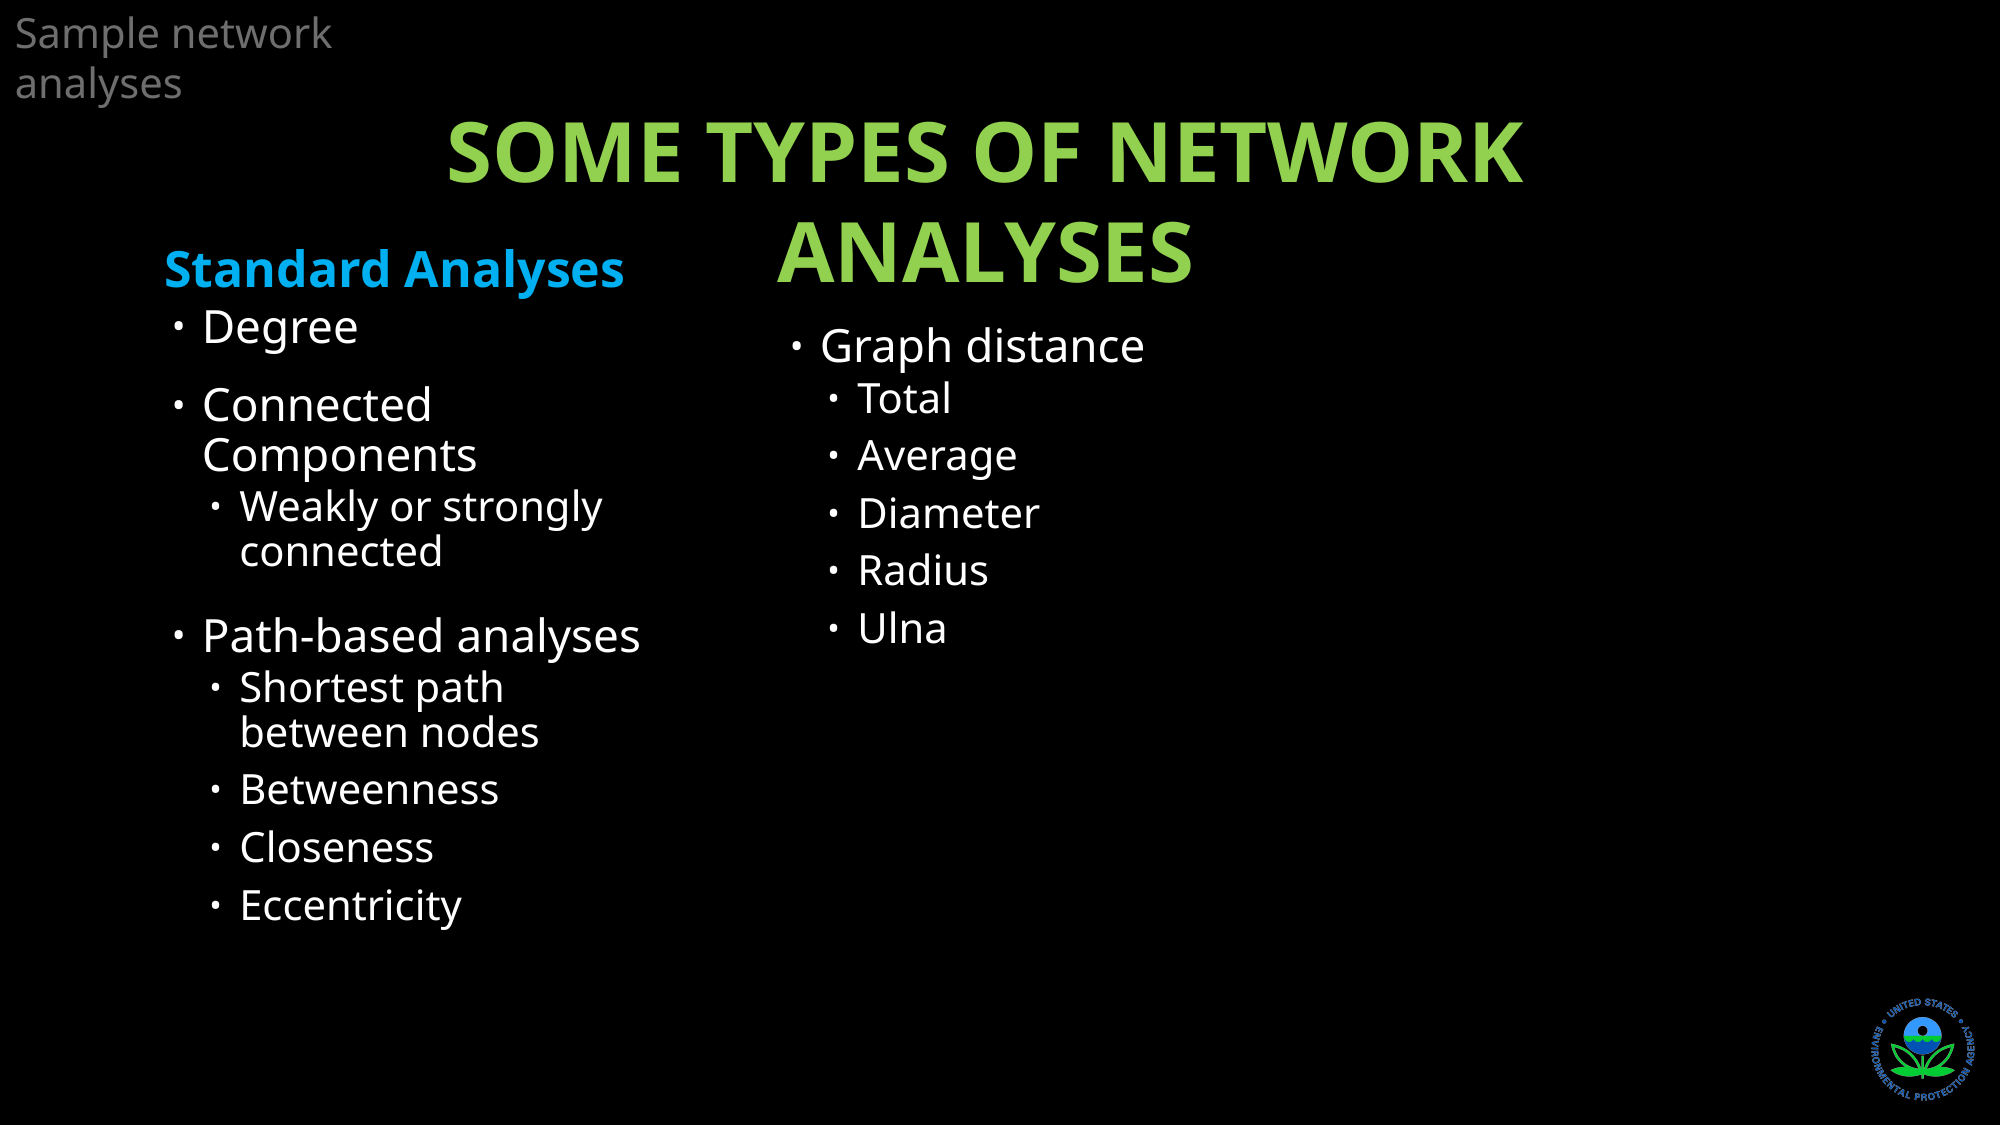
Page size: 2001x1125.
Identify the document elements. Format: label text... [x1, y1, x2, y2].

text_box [1865, 994, 1981, 1106]
text_box SOME TYPES OF NETWORK ANALYSES [222, 91, 1750, 307]
list Degree Connected Components Weakly or strongly connected Path-based analyses Shortest path between nodes Betweenness Closeness Eccentricity [149, 296, 691, 1083]
list Standard Analyses [149, 202, 222, 296]
text_box Sample network analyses [0, 0, 482, 114]
text_box Graph distance Total Average Diameter Radius Ulna [767, 316, 1309, 1103]
